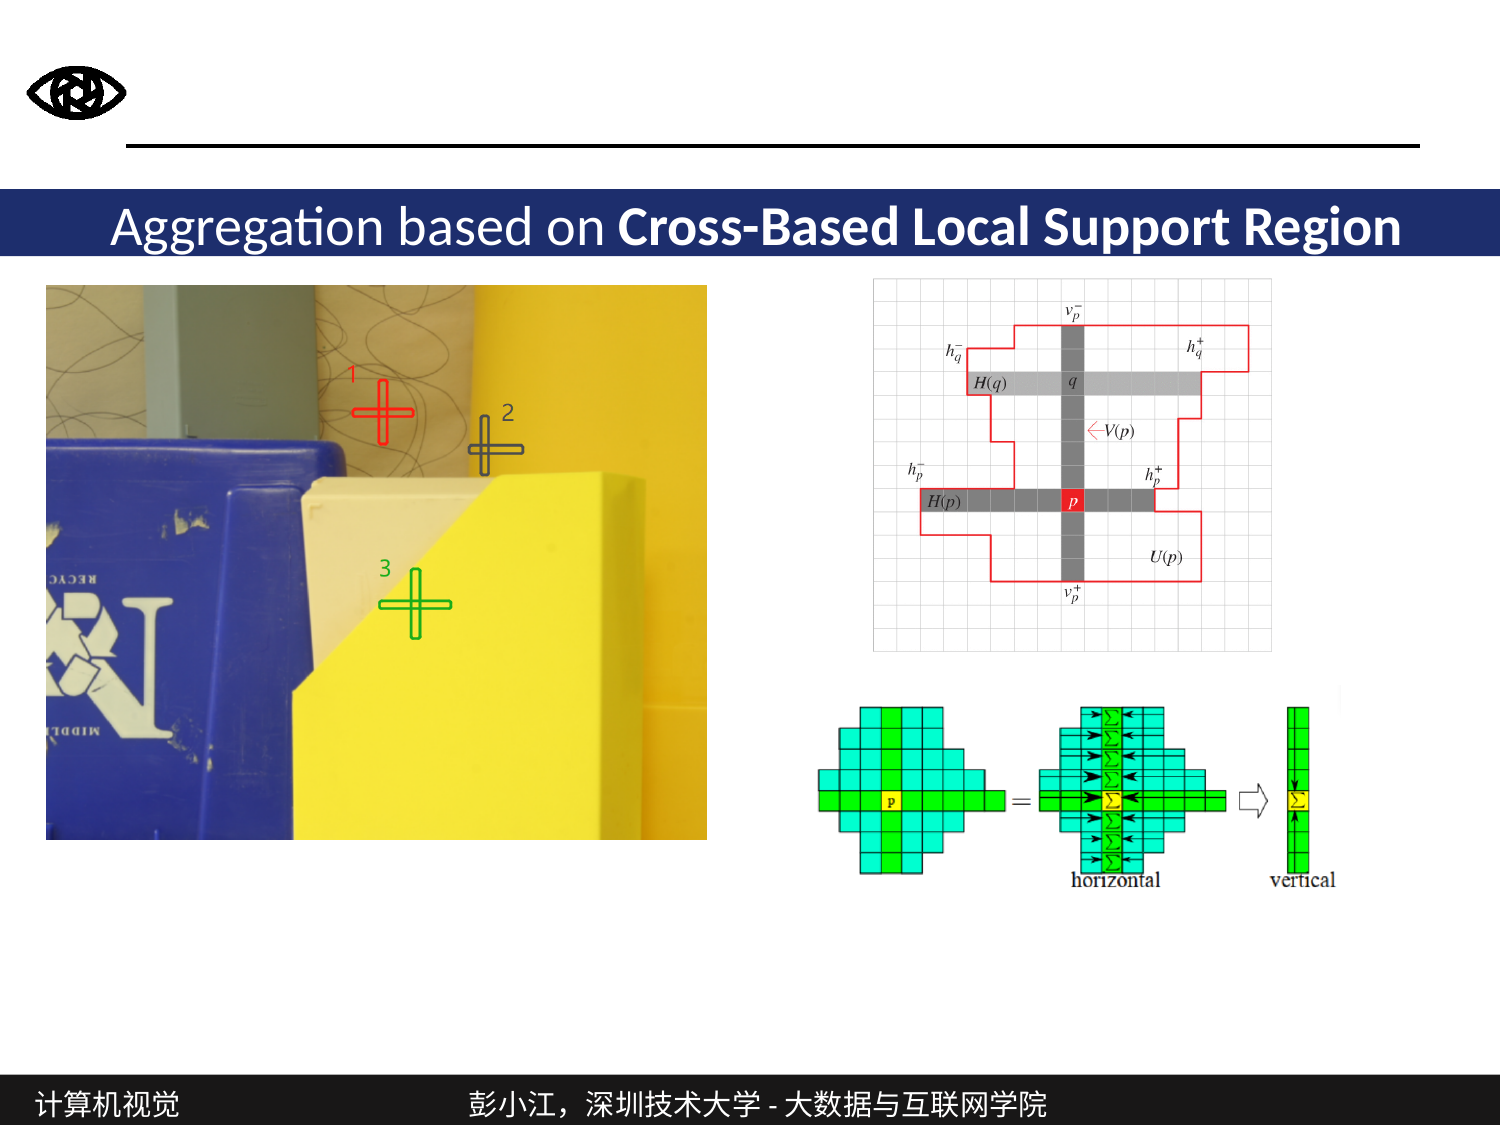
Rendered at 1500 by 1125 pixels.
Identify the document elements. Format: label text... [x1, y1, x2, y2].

text_box Aggregation based on Cross-Based Local Support Region [0, 188, 1500, 257]
picture [805, 685, 1341, 894]
picture [46, 285, 707, 840]
picture [873, 278, 1272, 652]
